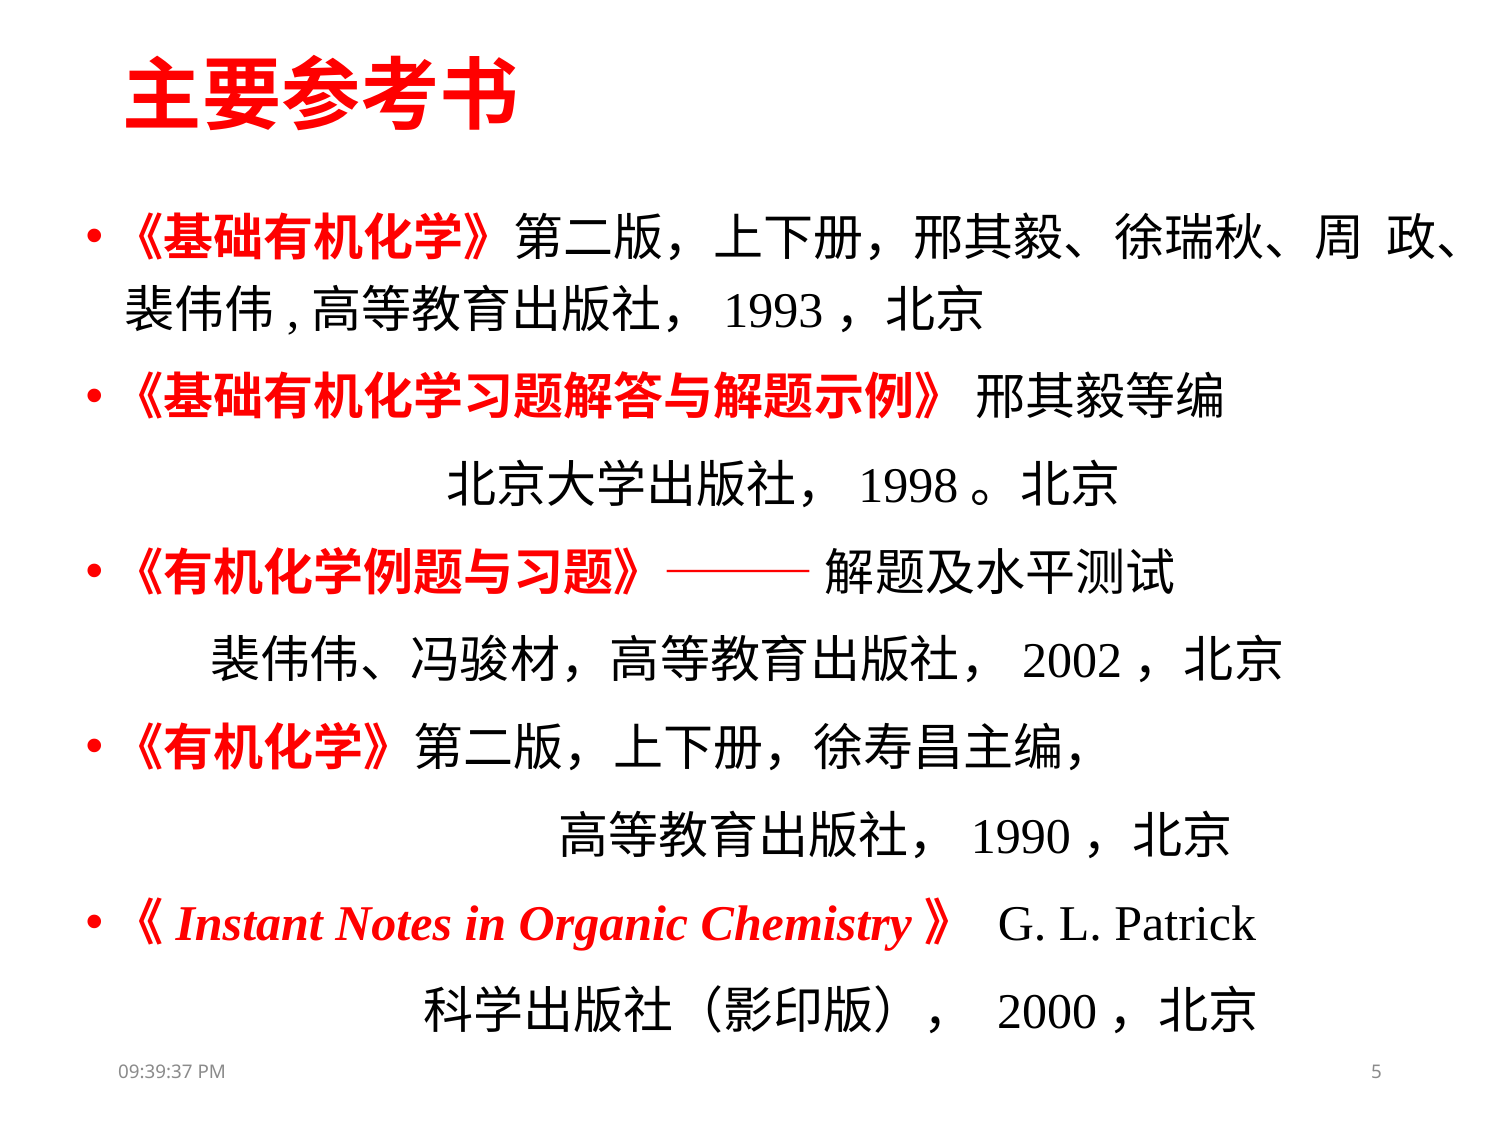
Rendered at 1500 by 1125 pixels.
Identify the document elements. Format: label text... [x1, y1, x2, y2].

title 主要参考书 [107, 38, 1383, 158]
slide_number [103, 1042, 441, 1103]
slide_number 5 [1059, 1042, 1397, 1103]
list 《基础有机化学》第二版，上下册，邢其毅、徐瑞秋、周 政、 裴伟伟,高等教育出版社，1993，北京 《基础有机化学习题解答与解题示例》 邢其毅等编 北京大学出版社，1998。北京 《有机化学例题与习题》——— 解题及水平测试 裴伟伟、冯骏材，高等教育出版社，2002，北京 《有机化学》第二版，上下册，徐寿昌主编， 高等教育出版社，1990，北京 《Instant Notes in Organic Chemistry》 G. L. Patrick 科学出版社（影印版）， 2000，北京 [70, 185, 1474, 1094]
